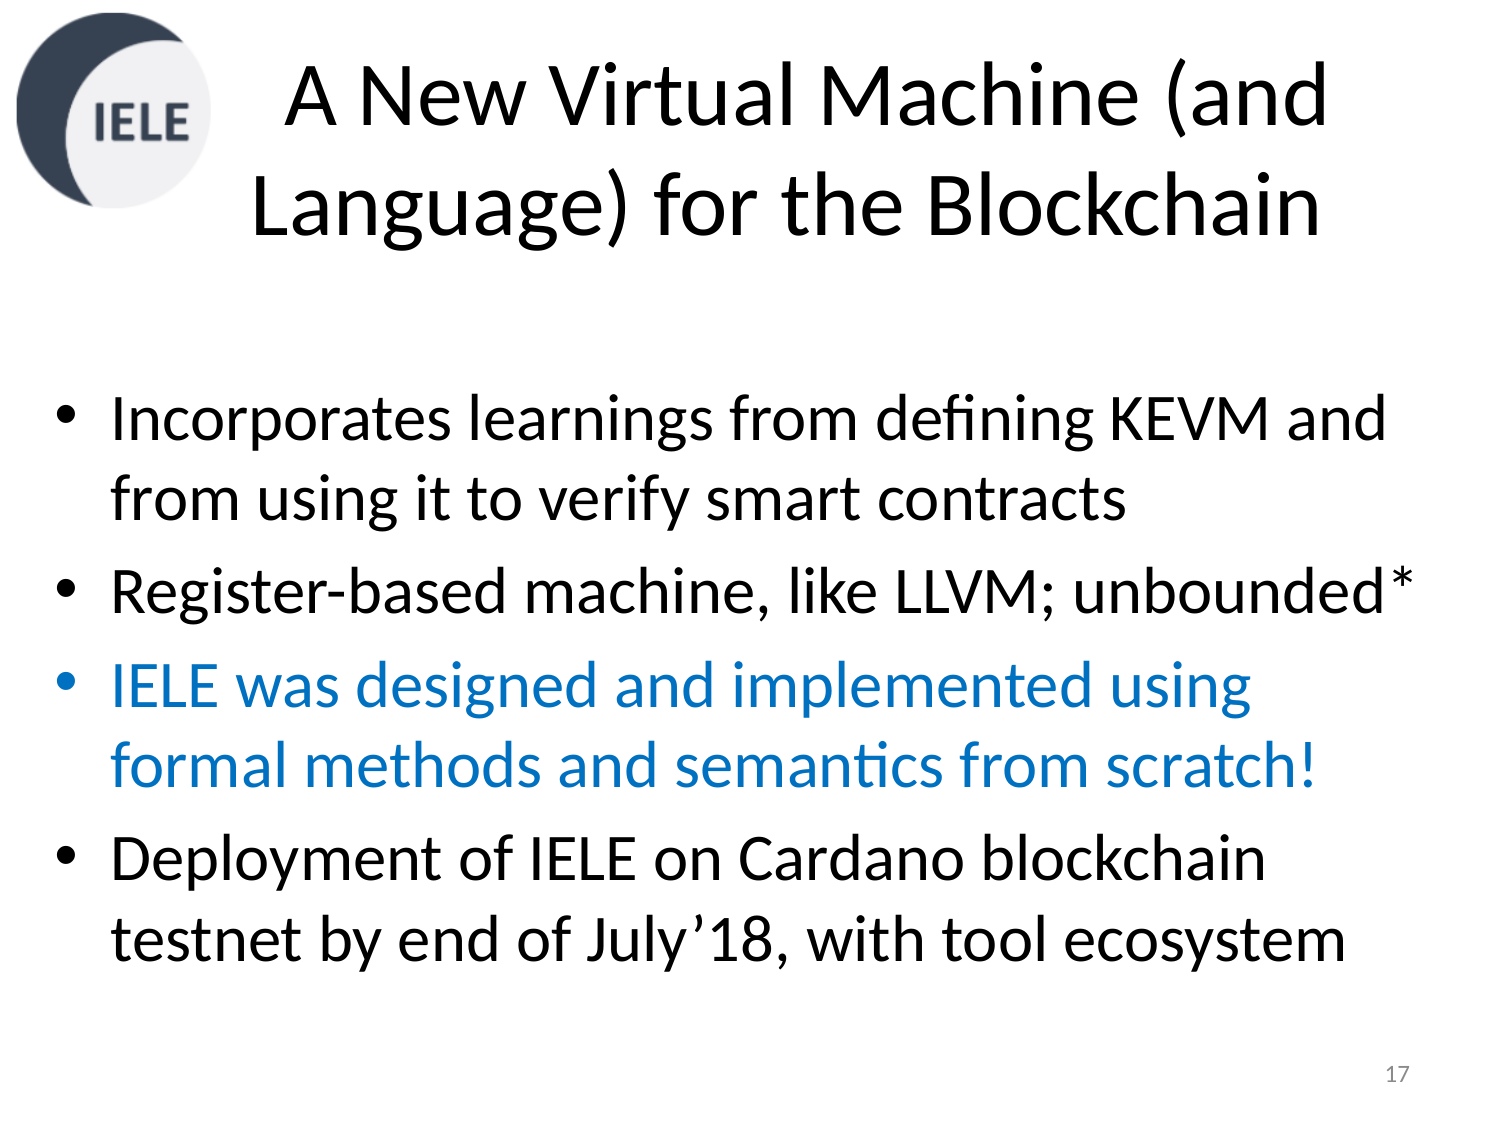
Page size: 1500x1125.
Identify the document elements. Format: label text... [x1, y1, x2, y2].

list Incorporates learnings from defining KEVM and from using it to verify smart contracts Register-based machine, like LLVM; unbounded* IELE was designed and implemented using formal methods and semantics from scratch! Deployment of IELE on Cardano blockchain testnet by end of July’18, with tool ecosystem [39, 366, 1450, 1043]
slide_number 17 [1074, 1042, 1425, 1103]
picture [0, 3, 230, 221]
title A New Virtual Machine (and Language) for the Blockchain [235, 75, 1463, 213]
